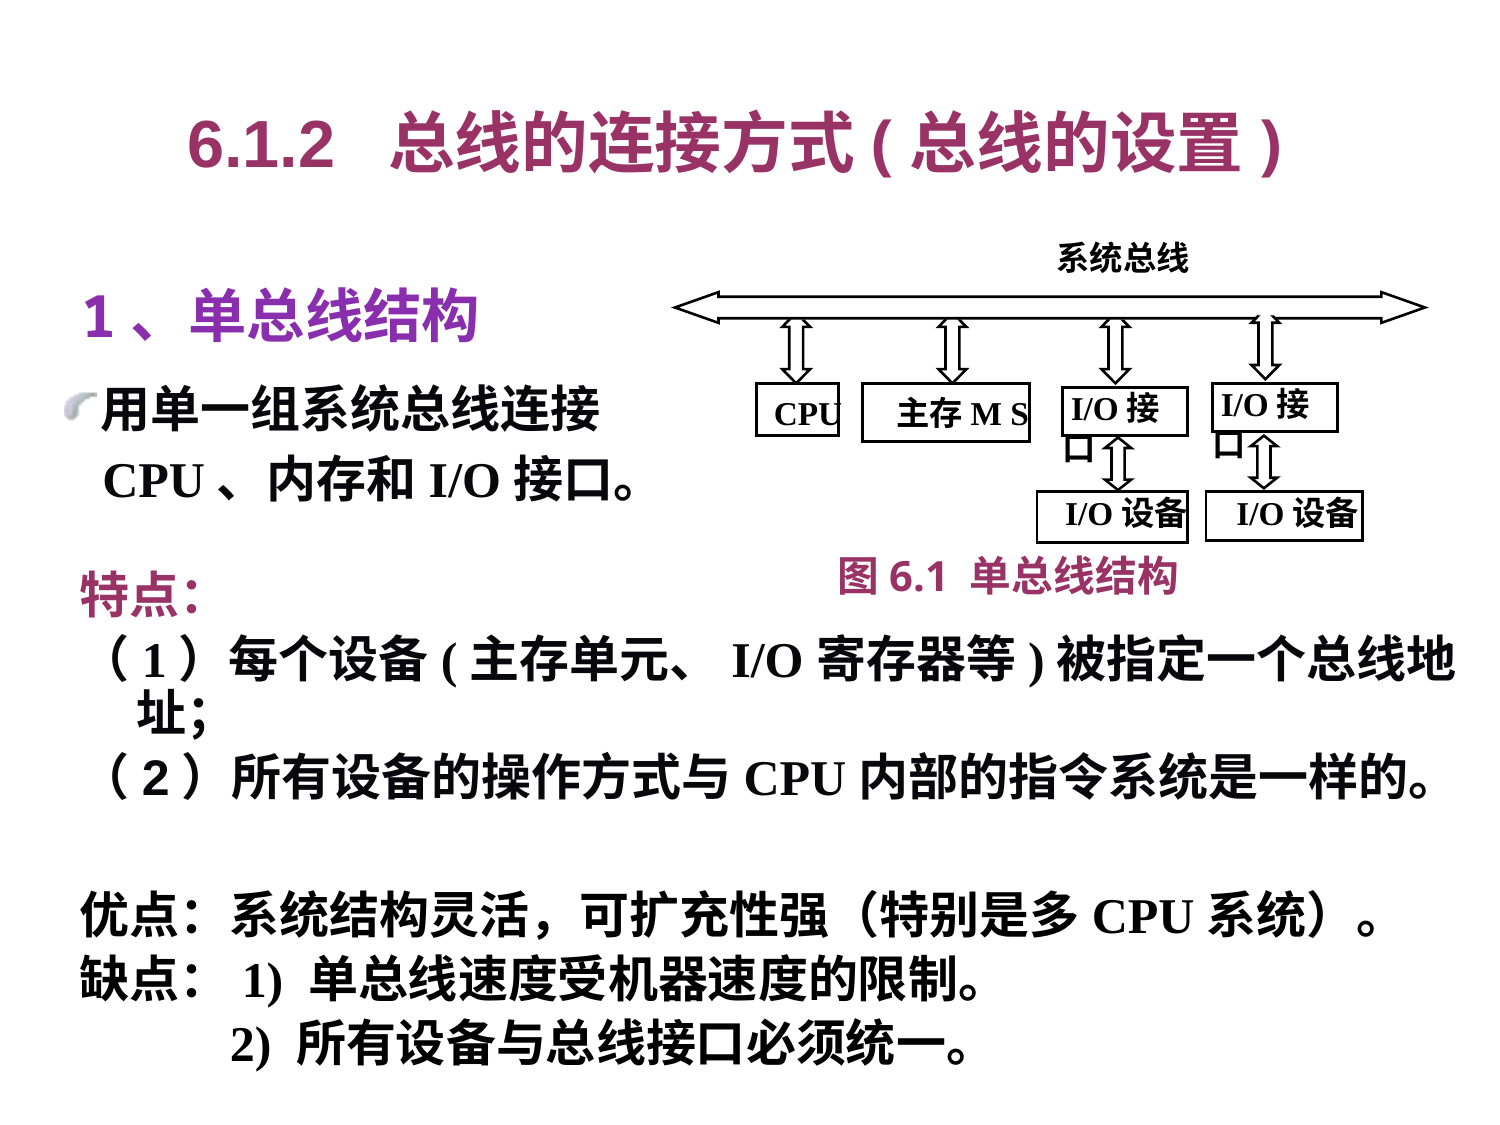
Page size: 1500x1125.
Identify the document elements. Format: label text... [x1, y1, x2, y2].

text_box 1、单总线结构 [66, 255, 512, 361]
title 6.1.2 总线的连接方式(总线的设置) [41, 90, 1429, 192]
picture [64, 391, 97, 423]
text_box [674, 237, 1426, 626]
list 特点： （1）每个设备(主存单元、I/O寄存器等)被指定一个总线地址； （2）所有设备的操作方式与CPU内部的指令系统是一样的。 优点：系统结构灵活，可扩充性强（特别是多CPU系统）。 缺点：1) 单总线速度受机器速度的限制。 2) 所有设备与总线接口必须统一。 [64, 562, 1500, 1059]
text_box 用单一组系统总线连接 CPU、内存和I/O接口。 [50, 369, 668, 515]
